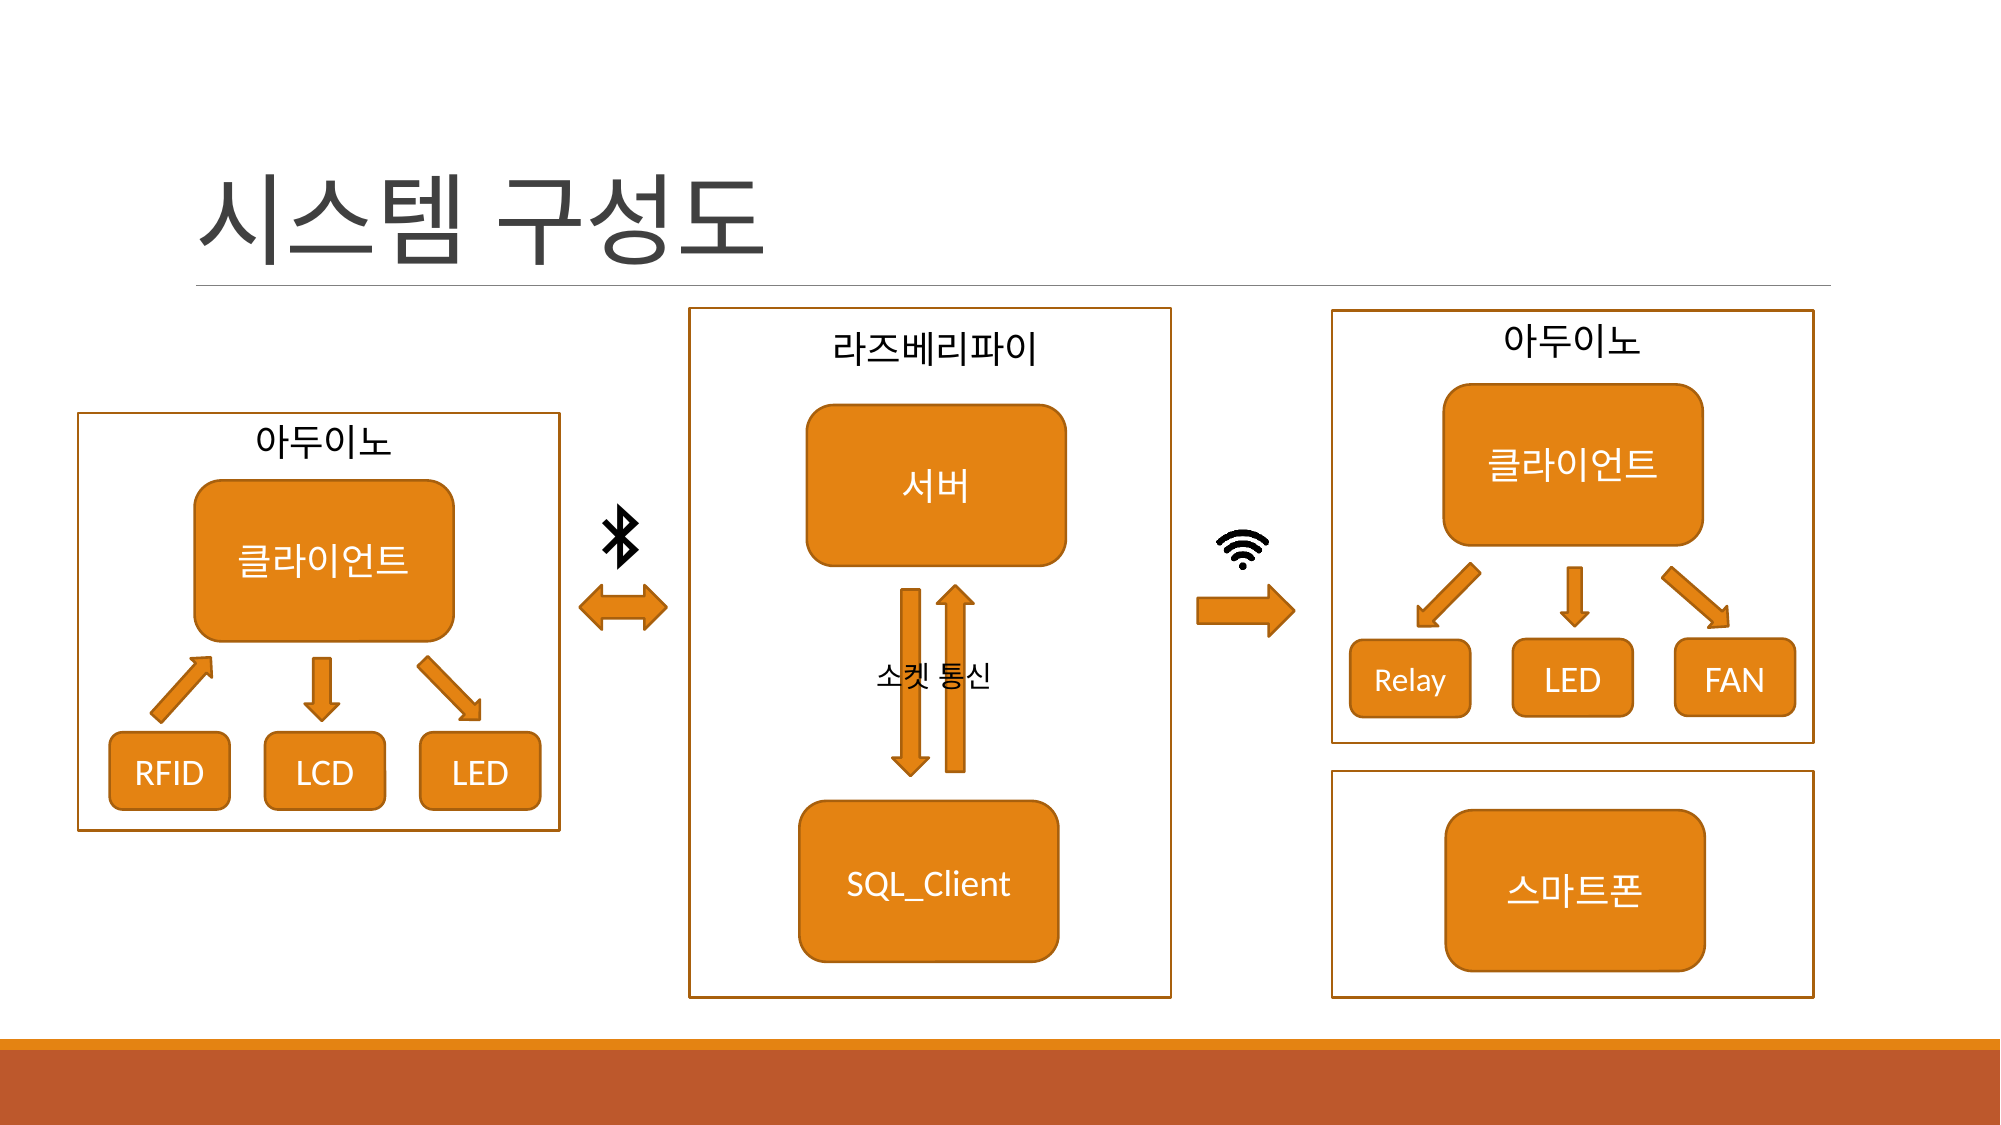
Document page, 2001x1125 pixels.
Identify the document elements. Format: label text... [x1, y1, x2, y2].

text_box [688, 307, 1172, 999]
picture [582, 498, 658, 574]
text_box [1331, 770, 1815, 999]
text_box 아두이노 [1423, 310, 1722, 371]
text_box 스마트폰 [1444, 808, 1707, 973]
picture [1215, 522, 1269, 577]
text_box 아두이노 [174, 411, 474, 472]
text_box [1331, 309, 1815, 744]
text_box [578, 583, 668, 631]
text_box [1196, 585, 1296, 638]
text_box 라즈베리파이 [786, 318, 1085, 379]
title 시스템 구성도 [180, 47, 1830, 285]
text_box [77, 412, 561, 832]
text_box LED [418, 730, 542, 811]
text_box [416, 655, 482, 722]
